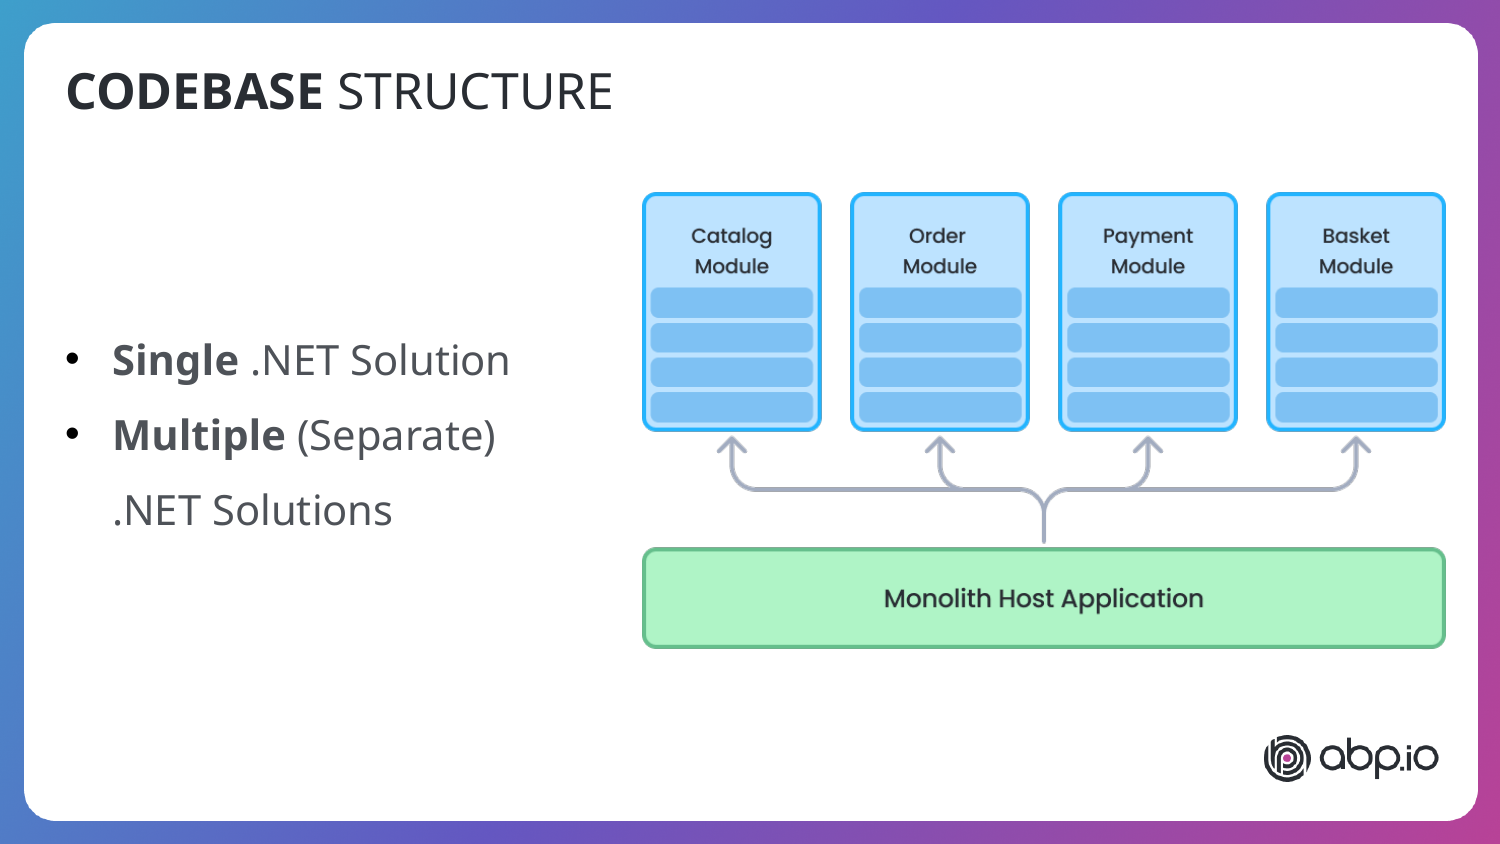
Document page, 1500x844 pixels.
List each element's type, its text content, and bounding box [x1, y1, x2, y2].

text_box CODEBASE STRUCTURE [50, 44, 1430, 136]
picture [0, 0, 1500, 844]
text_box Single .NET Solution Multiple (Separate) .NET Solutions [50, 293, 610, 608]
